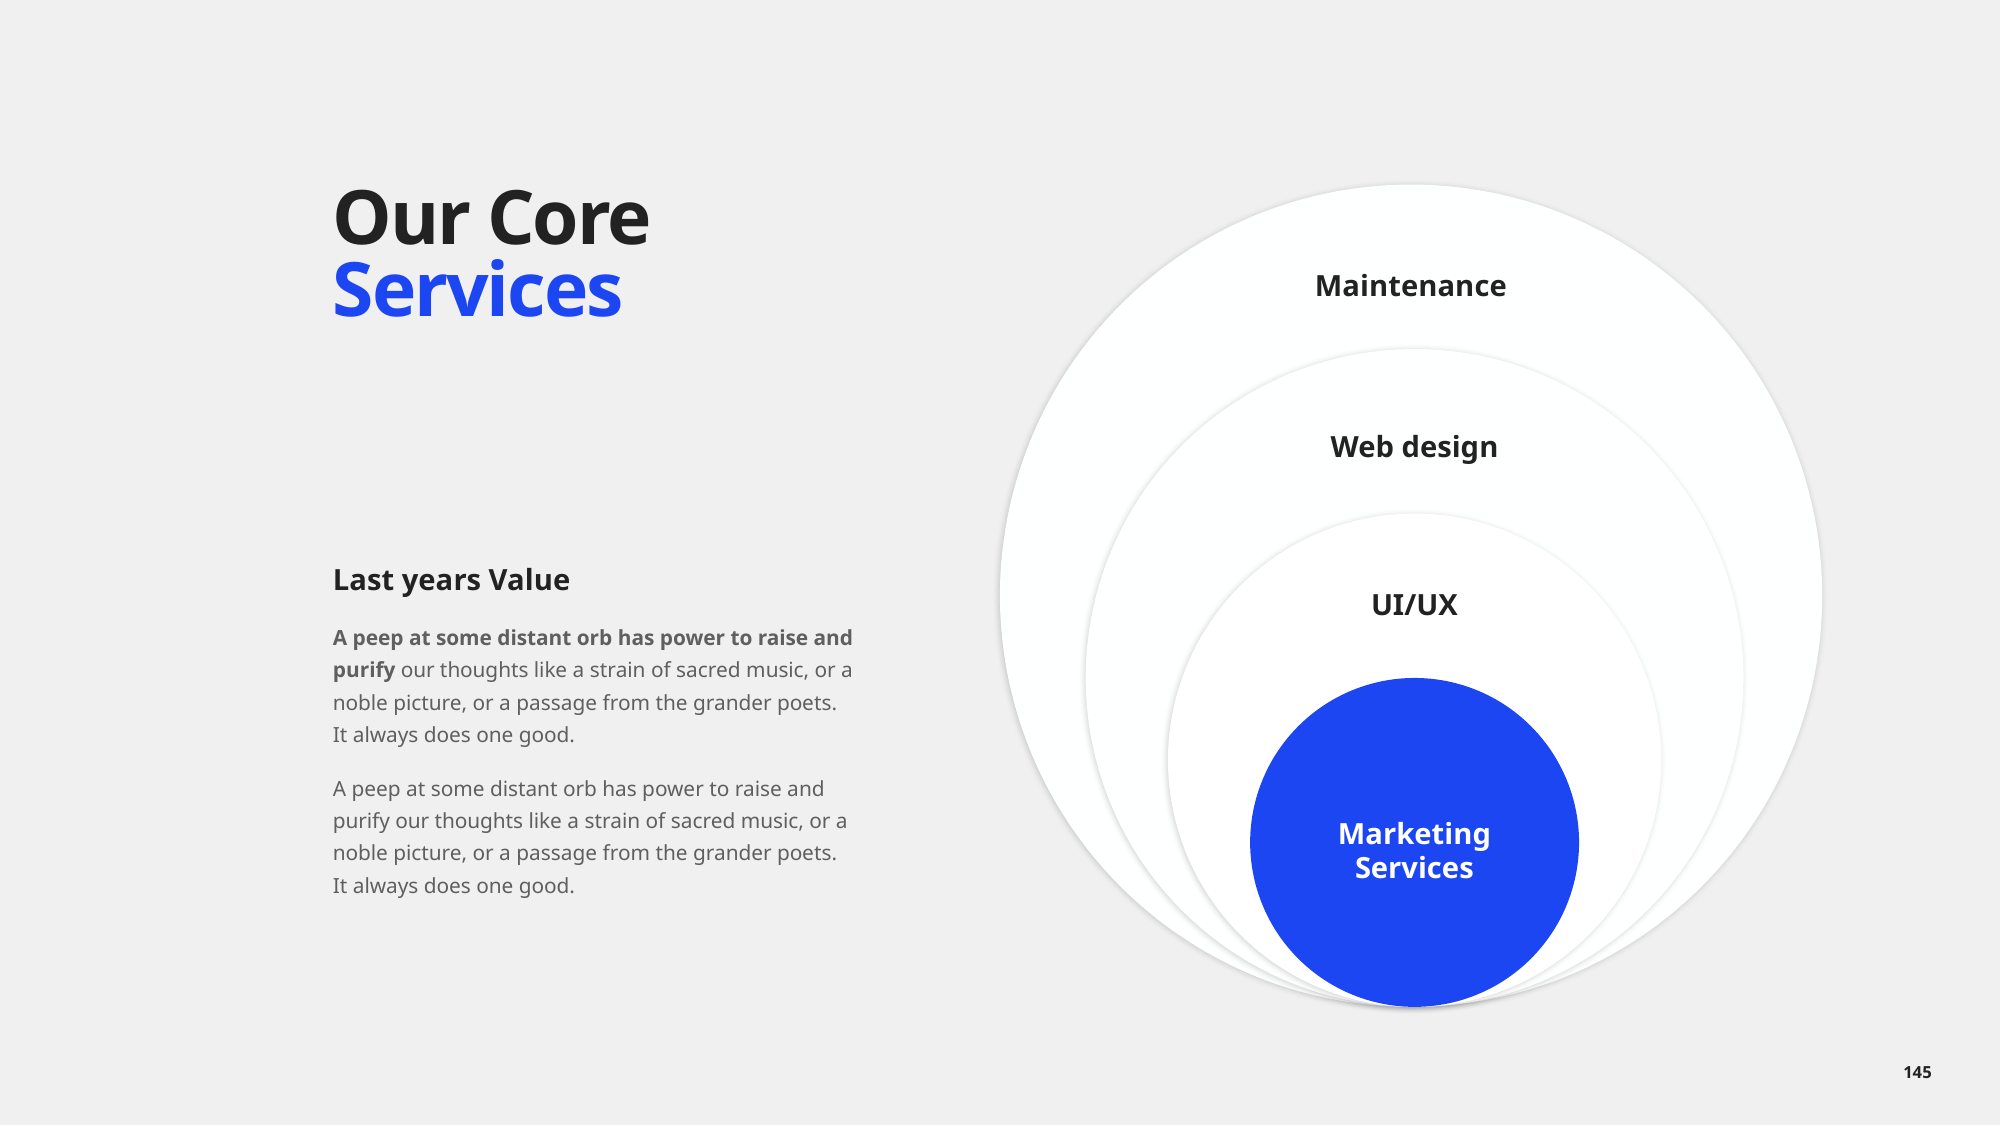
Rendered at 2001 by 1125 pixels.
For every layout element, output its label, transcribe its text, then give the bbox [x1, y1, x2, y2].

title Our Core Services [332, 155, 1835, 361]
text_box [999, 184, 1830, 1007]
text_box Last years Value A peep at some distant orb has power to raise and purify our thoughts like a strain of sacred music, or a noble picture, or a passage from the grander poets. It always does one good. A peep at some distant orb has power to raise and purify our thoughts like a strain of sacred music, or a noble picture, or a passage from the grander poets. It always does one good. [332, 545, 892, 904]
